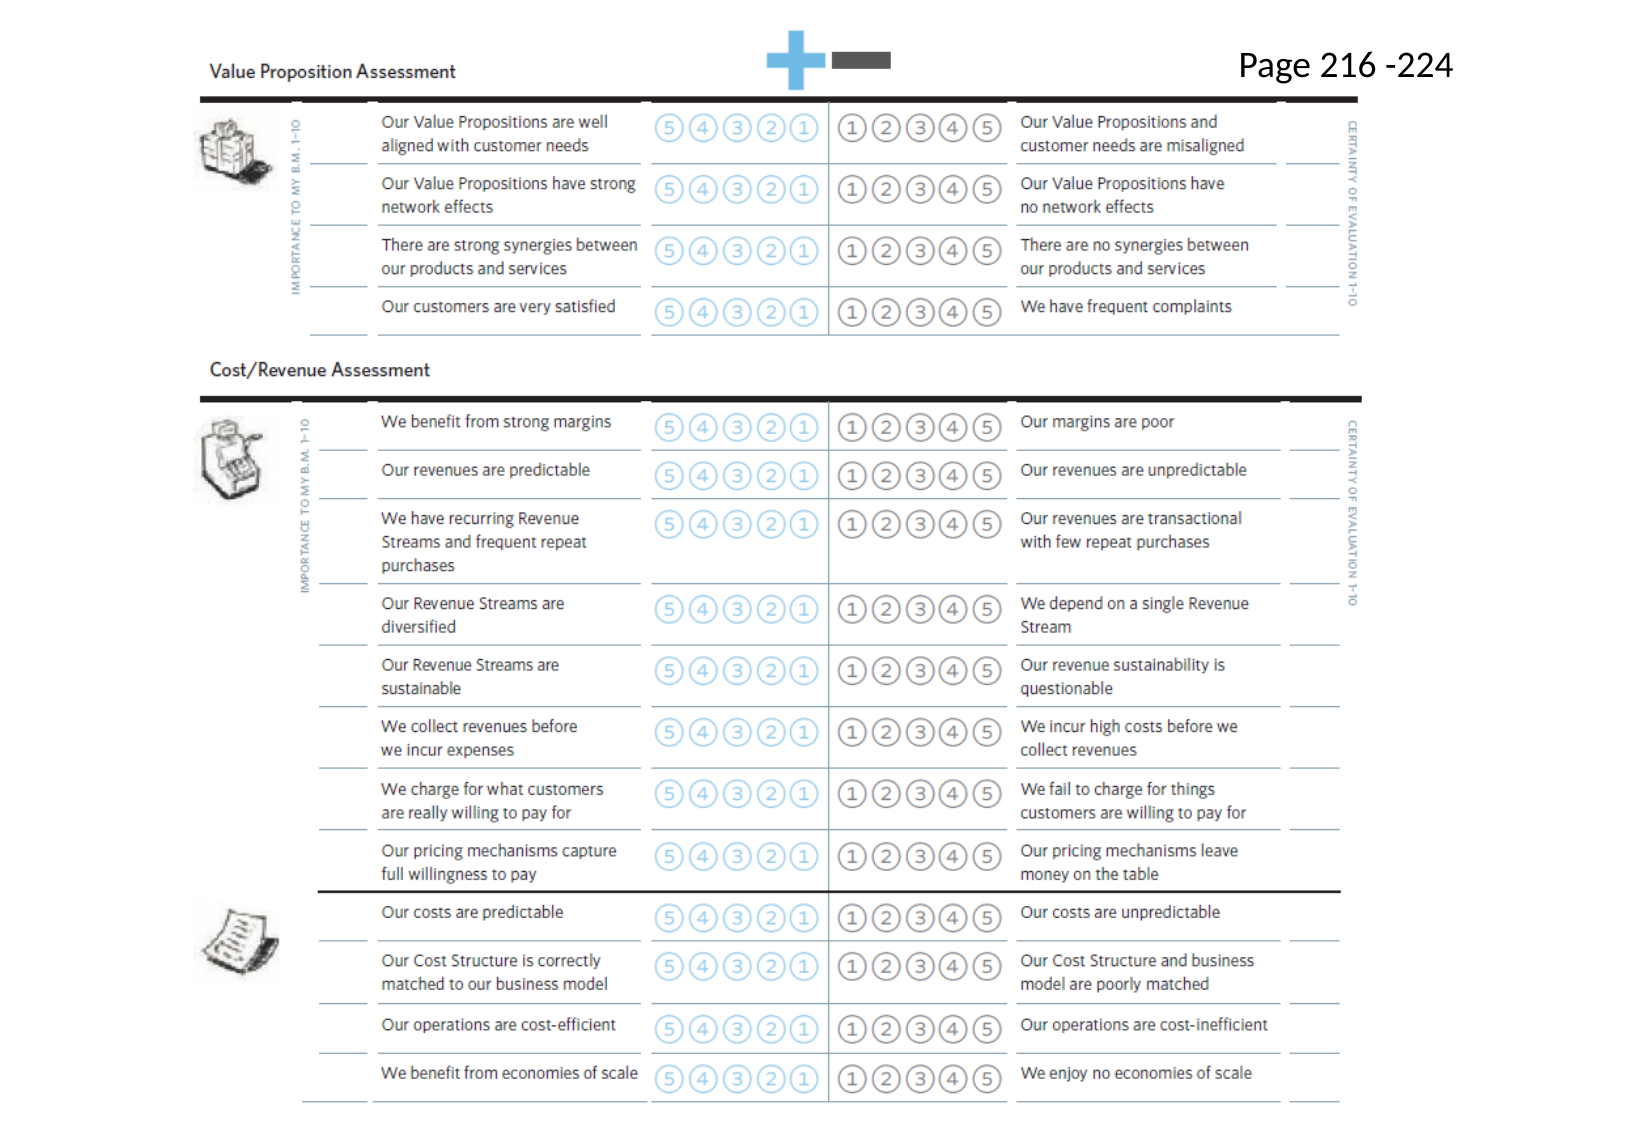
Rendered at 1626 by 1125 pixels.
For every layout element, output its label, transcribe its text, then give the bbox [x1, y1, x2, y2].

text_box Page 216 -224 [1413, 32, 1483, 93]
picture [157, 18, 1413, 1113]
